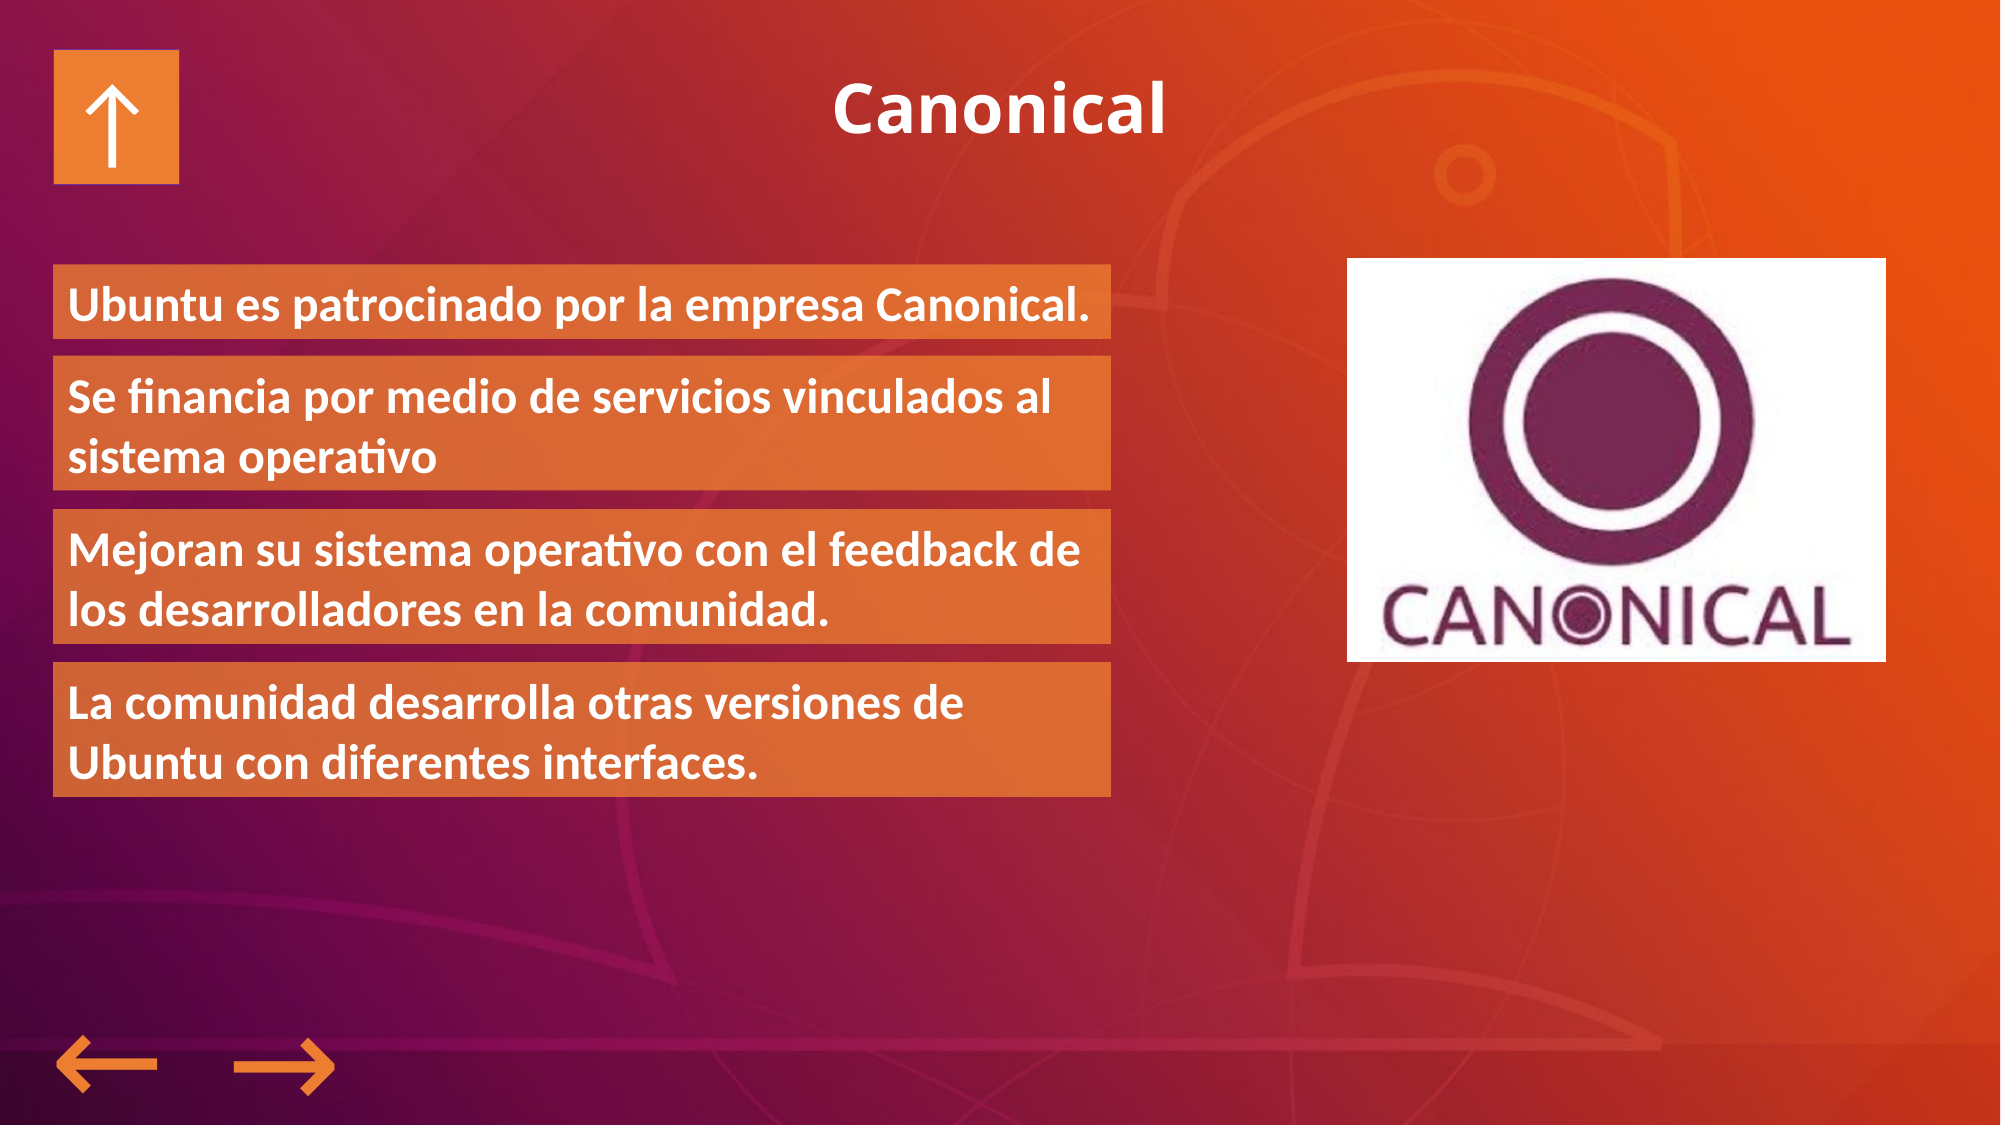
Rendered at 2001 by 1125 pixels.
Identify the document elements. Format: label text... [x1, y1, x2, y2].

text_box Mejoran su sistema operativo con el feedback de los desarrolladores en la comunidad. [53, 509, 1111, 644]
text_box → [21, 986, 181, 1125]
text_box La comunidad desarrolla otras versiones de Ubuntu con diferentes interfaces. [53, 662, 1111, 797]
text_box → [211, 965, 371, 1125]
text_box Se financia por medio de servicios vinculados al sistema operativo [53, 355, 1111, 491]
title Canonical [676, 66, 1324, 157]
text_box [52, 49, 181, 187]
text_box Ubuntu es patrocinado por la empresa Canonical. [53, 264, 1111, 339]
picture [0, 0, 2001, 1125]
